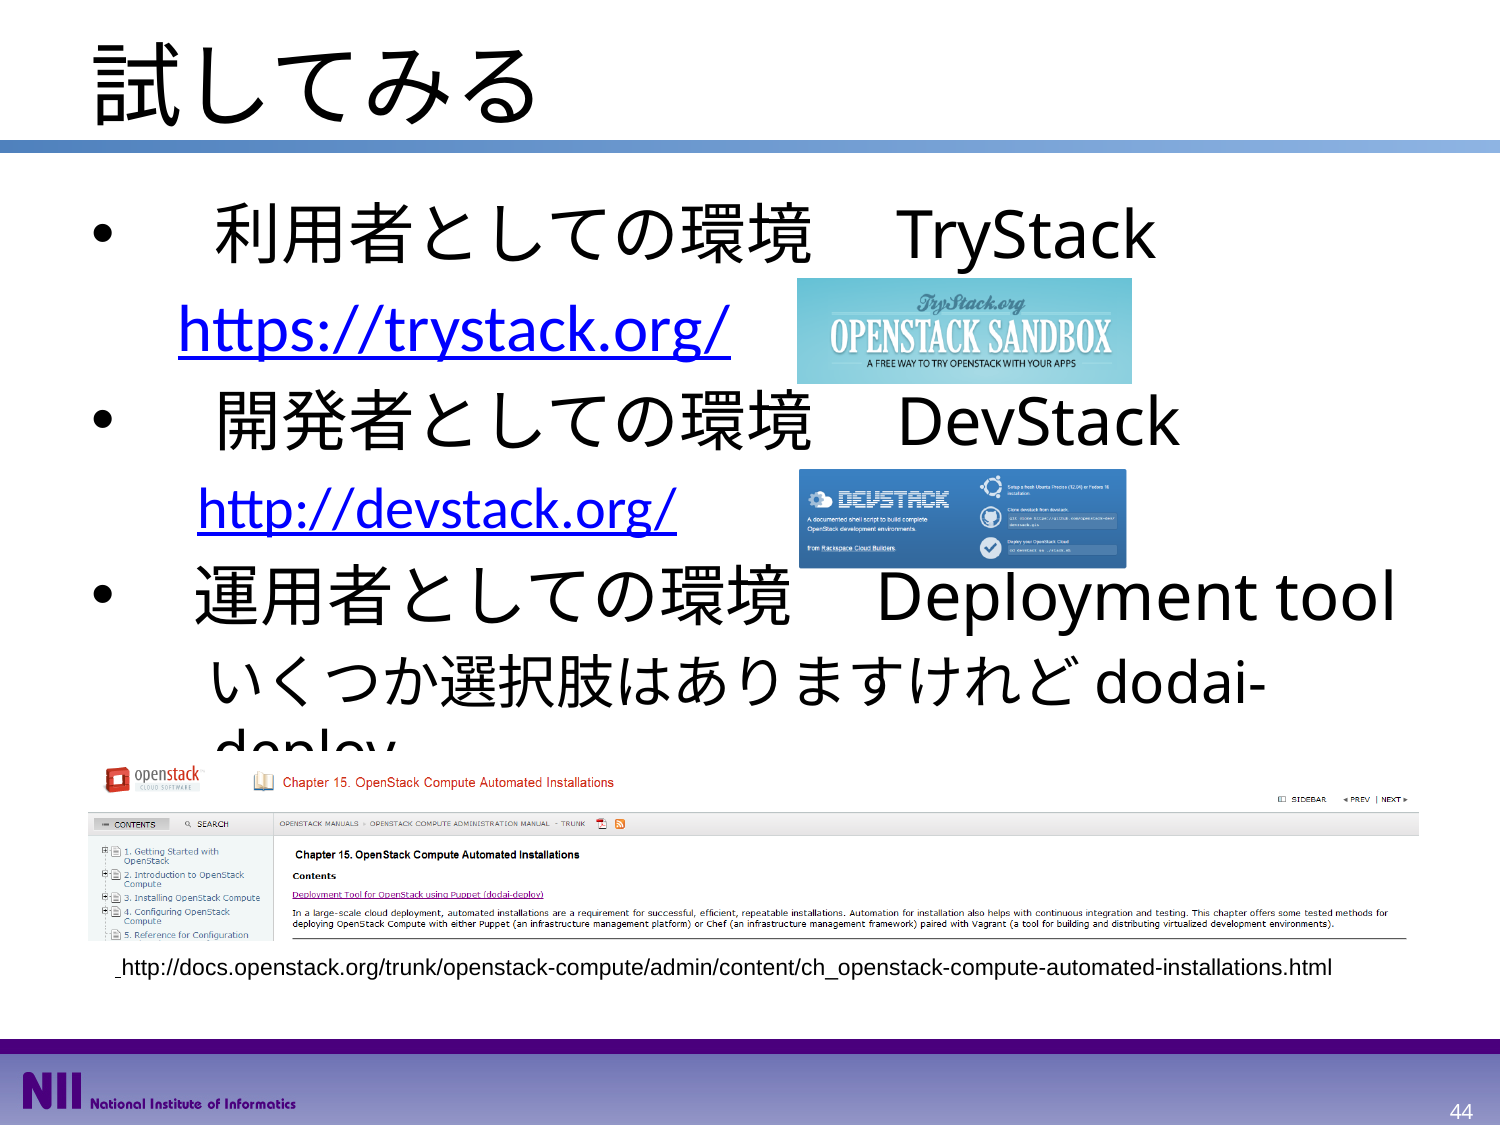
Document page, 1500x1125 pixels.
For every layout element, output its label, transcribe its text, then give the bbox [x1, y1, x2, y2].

list 利用者としての環境 TryStack https://trystack.org/ 開発者としての環境 DevStack http://devstack.org/ 運用者としての環境 Deployment tool いくつか選択肢はありますけれどdodai-deploy [76, 184, 1427, 953]
picture [796, 278, 1132, 384]
title 試してみる [74, 34, 1426, 131]
picture [796, 467, 1129, 572]
picture [88, 751, 1419, 941]
picture [0, 1039, 1500, 1125]
slide_number 44 [1406, 1101, 1489, 1125]
text_box http://docs.openstack.org/trunk/openstack-compute/admin/content/ch_openstack-compute-automated-installations.html [100, 944, 1436, 987]
